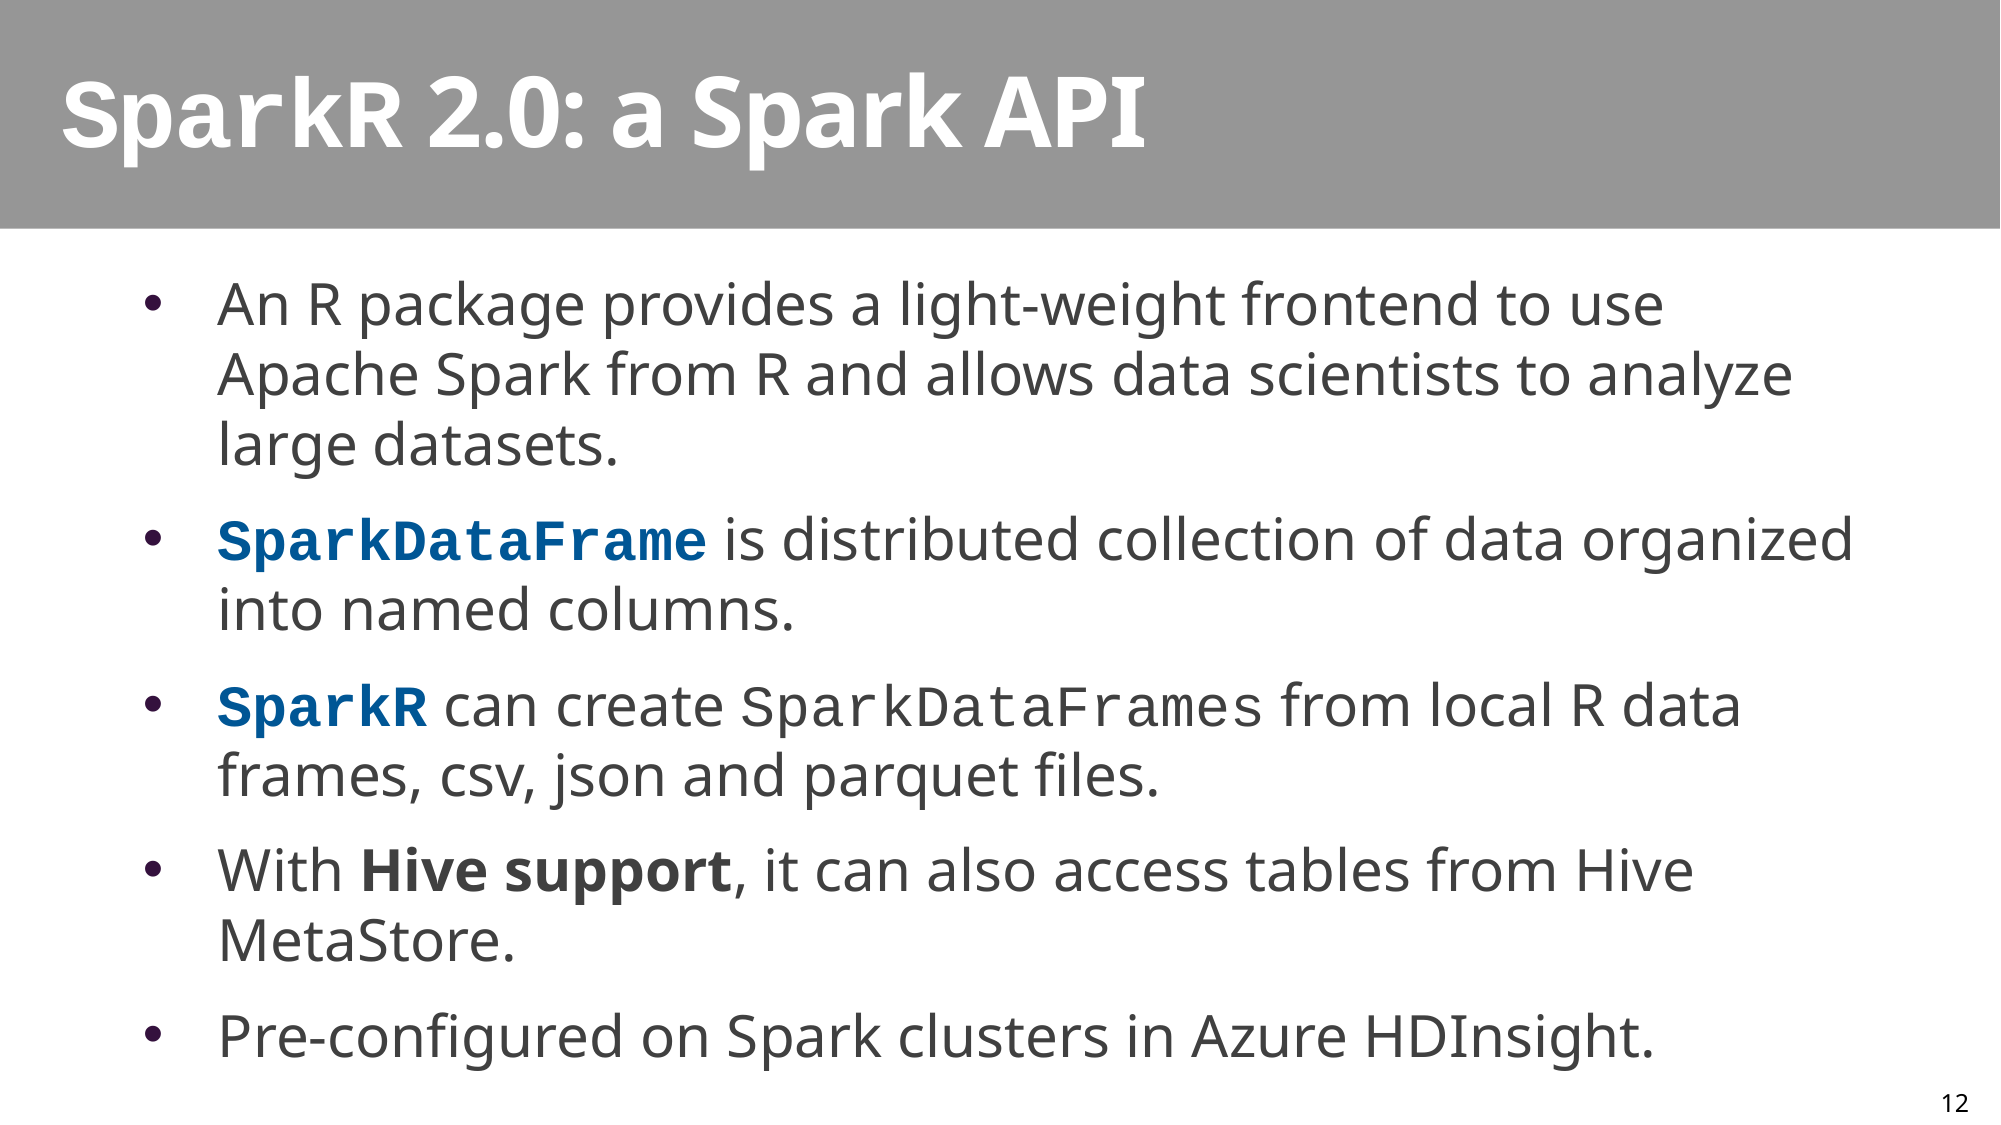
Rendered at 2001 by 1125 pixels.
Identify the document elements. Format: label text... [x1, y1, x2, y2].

text_box 12 [1925, 1079, 2000, 1125]
text_box An R package provides a light-weight frontend to use Apache Spark from R and allows data scientists to analyze large datasets. SparkDataFrame is distributed collection of data organized into named columns. SparkR can create SparkDataFrames from local R data frames, csv, json and parquet files. With Hive support, it can also access tables from Hive MetaStore. Pre-configured on Spark clusters in Azure HDInsight. [109, 259, 1890, 1077]
text_box SparkR 2.0: a Spark API [37, 47, 1391, 196]
text_box [0, 0, 2000, 229]
